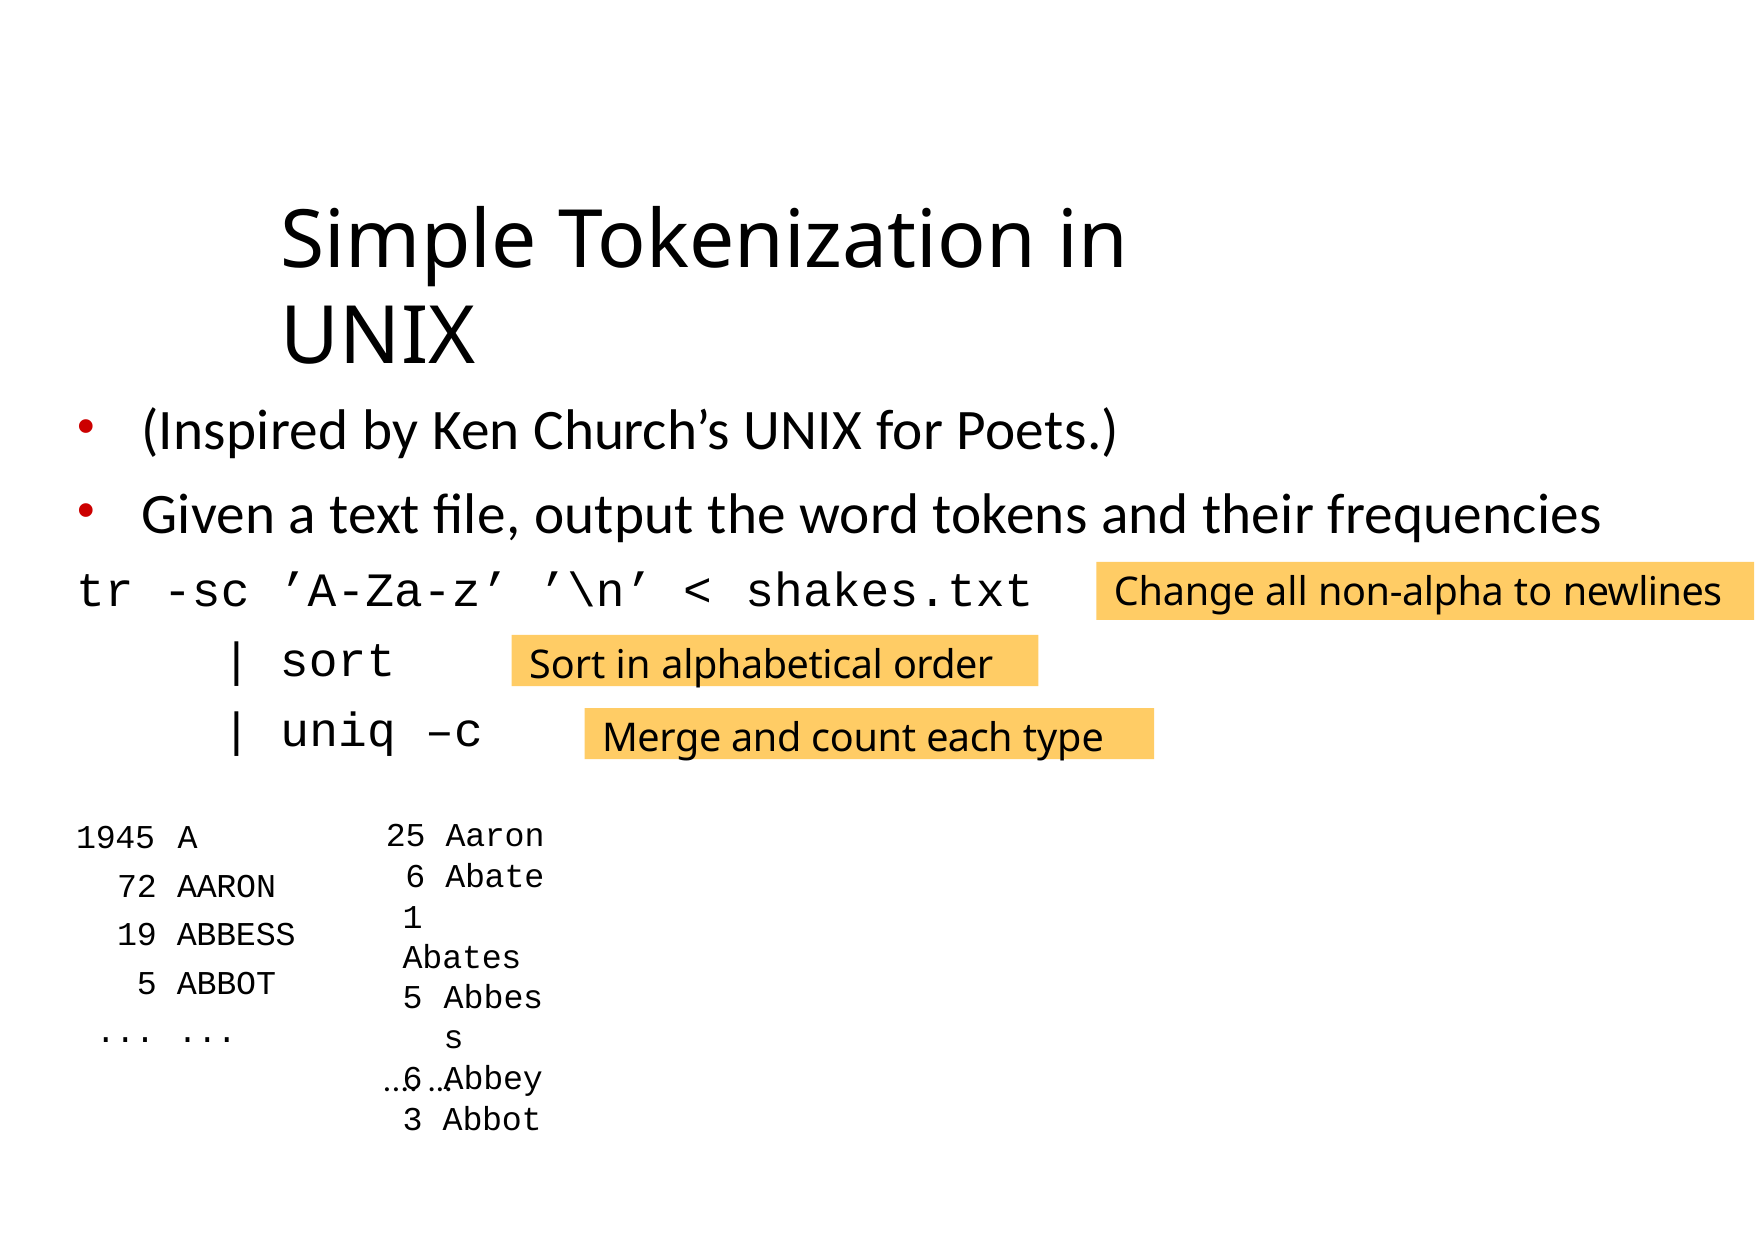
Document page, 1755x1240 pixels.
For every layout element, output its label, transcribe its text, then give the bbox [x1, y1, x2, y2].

text_box (Inspired by Ken Church’s UNIX for Poets.) Given a text file, output the word tokens and their frequencies [73, 375, 1616, 545]
text_box [1096, 561, 1755, 620]
text_box Merge and count each type [584, 708, 1155, 760]
text_box tr -sc ’A-Za-z’ ’\n’ < shakes.txt [73, 555, 1040, 616]
text_box .... … [380, 1056, 464, 1099]
text_box Sort in alphabetical order [511, 634, 1039, 687]
text_box 1945 A 72 AARON 19 ABBESS 5 ABBOT ... ... [73, 804, 300, 1050]
title Simple Tokenization in UNIX [278, 176, 1196, 375]
text_box Change all non-alpha to newlines [1111, 563, 1744, 614]
text_box | sort | uniq –c [220, 613, 487, 756]
text_box 25 Aaron 6 Abate 1 Abates Abbess Abbey 3 Abbot [380, 811, 566, 1137]
